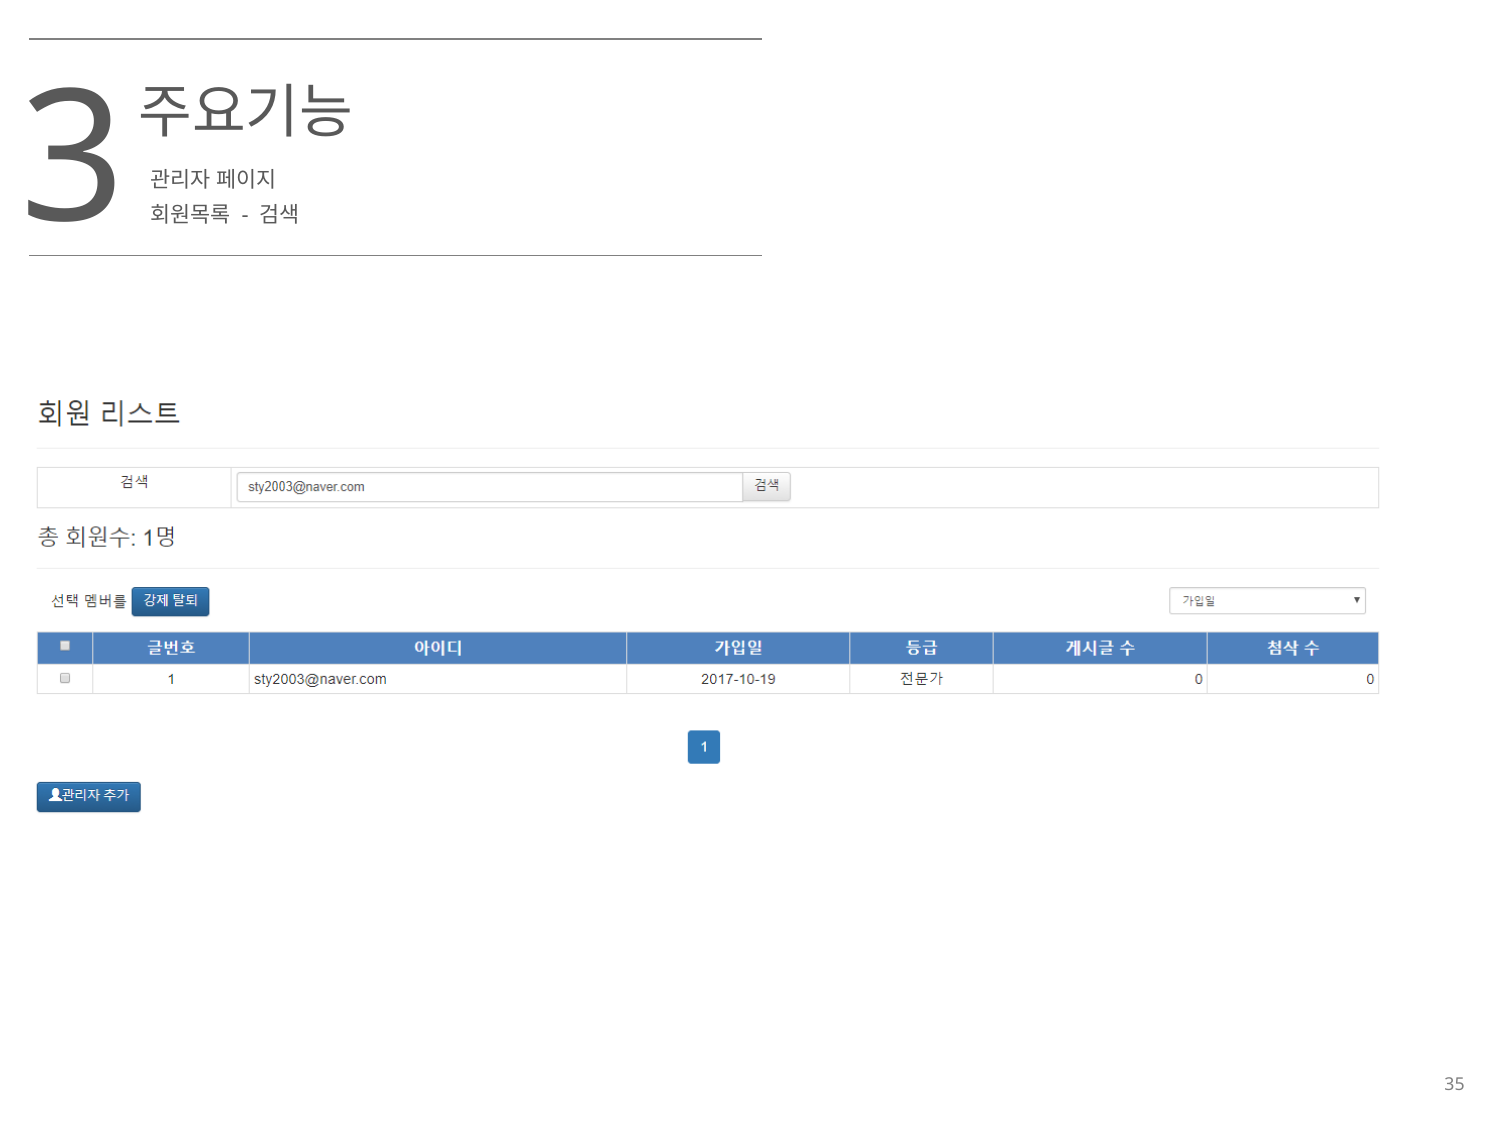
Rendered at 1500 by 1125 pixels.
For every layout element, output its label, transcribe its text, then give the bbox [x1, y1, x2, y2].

text_box 3 [5, 29, 183, 265]
text_box 관리자 페이지 회원목록 - 검색 [135, 148, 821, 235]
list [34, 382, 1466, 821]
text_box 주요기능 [183, 66, 798, 148]
